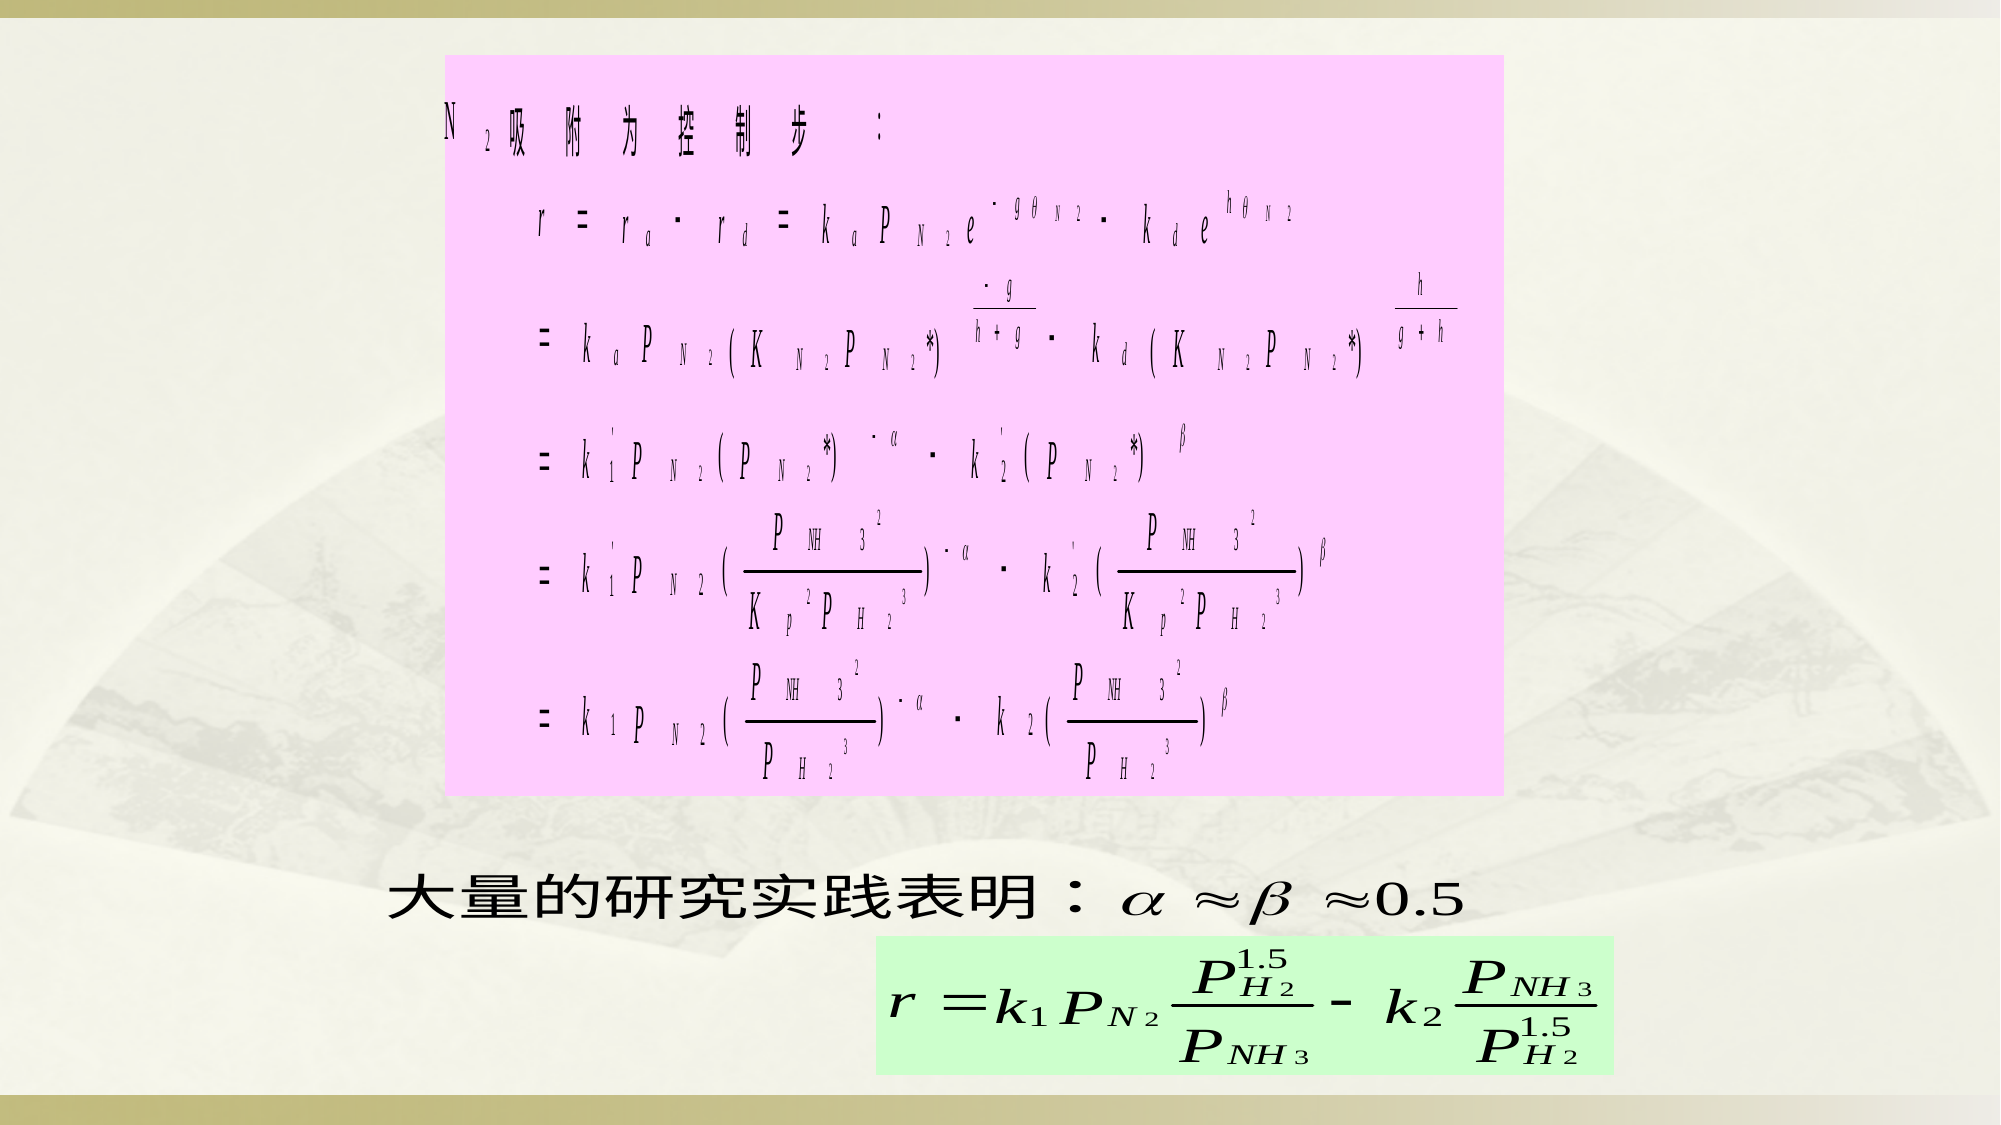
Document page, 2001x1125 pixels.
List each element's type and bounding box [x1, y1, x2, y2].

text_box [385, 845, 1627, 1076]
list [444, 54, 1505, 797]
